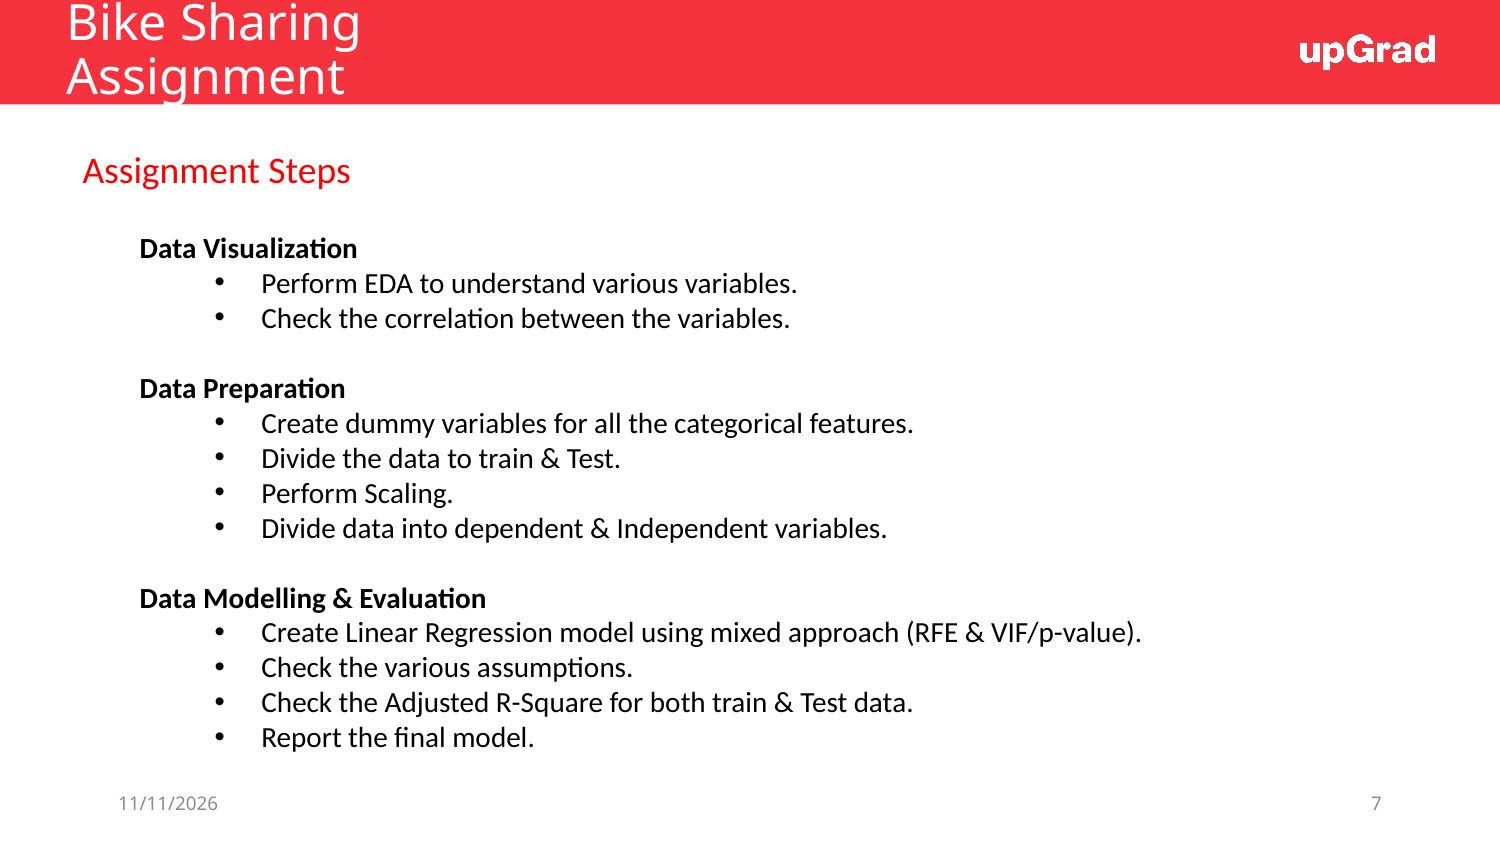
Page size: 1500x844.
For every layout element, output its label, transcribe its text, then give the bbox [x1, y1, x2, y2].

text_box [67, 138, 1412, 768]
slide_number 7 [1059, 782, 1397, 827]
title Bike Sharing Assignment [51, 20, 665, 83]
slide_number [103, 782, 441, 827]
picture [1300, 34, 1435, 70]
